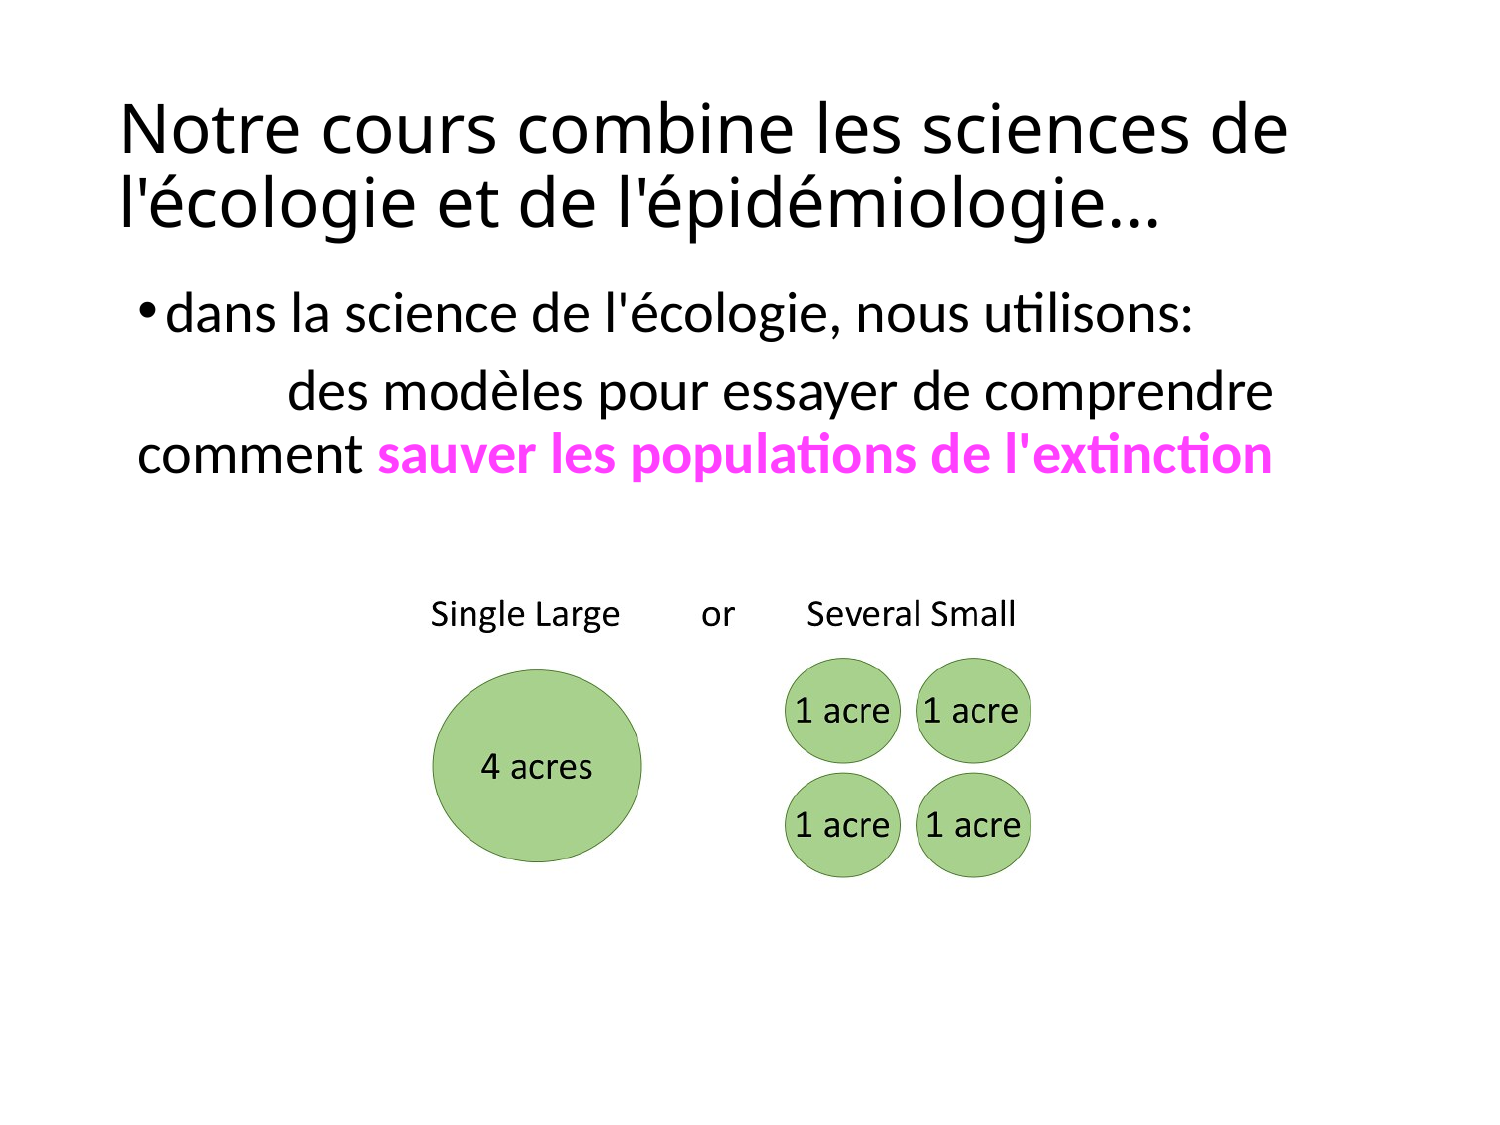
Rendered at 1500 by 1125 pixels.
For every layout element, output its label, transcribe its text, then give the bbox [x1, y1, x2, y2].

text_box dans la science de l'écologie, nous utilisons: des modèles pour essayer de comprendre comment sauver les populations de l'extinction [122, 274, 1448, 1125]
picture [357, 542, 1143, 985]
title Notre cours combine les sciences de l'écologie et de l'épidémiologie… [103, 59, 1397, 278]
